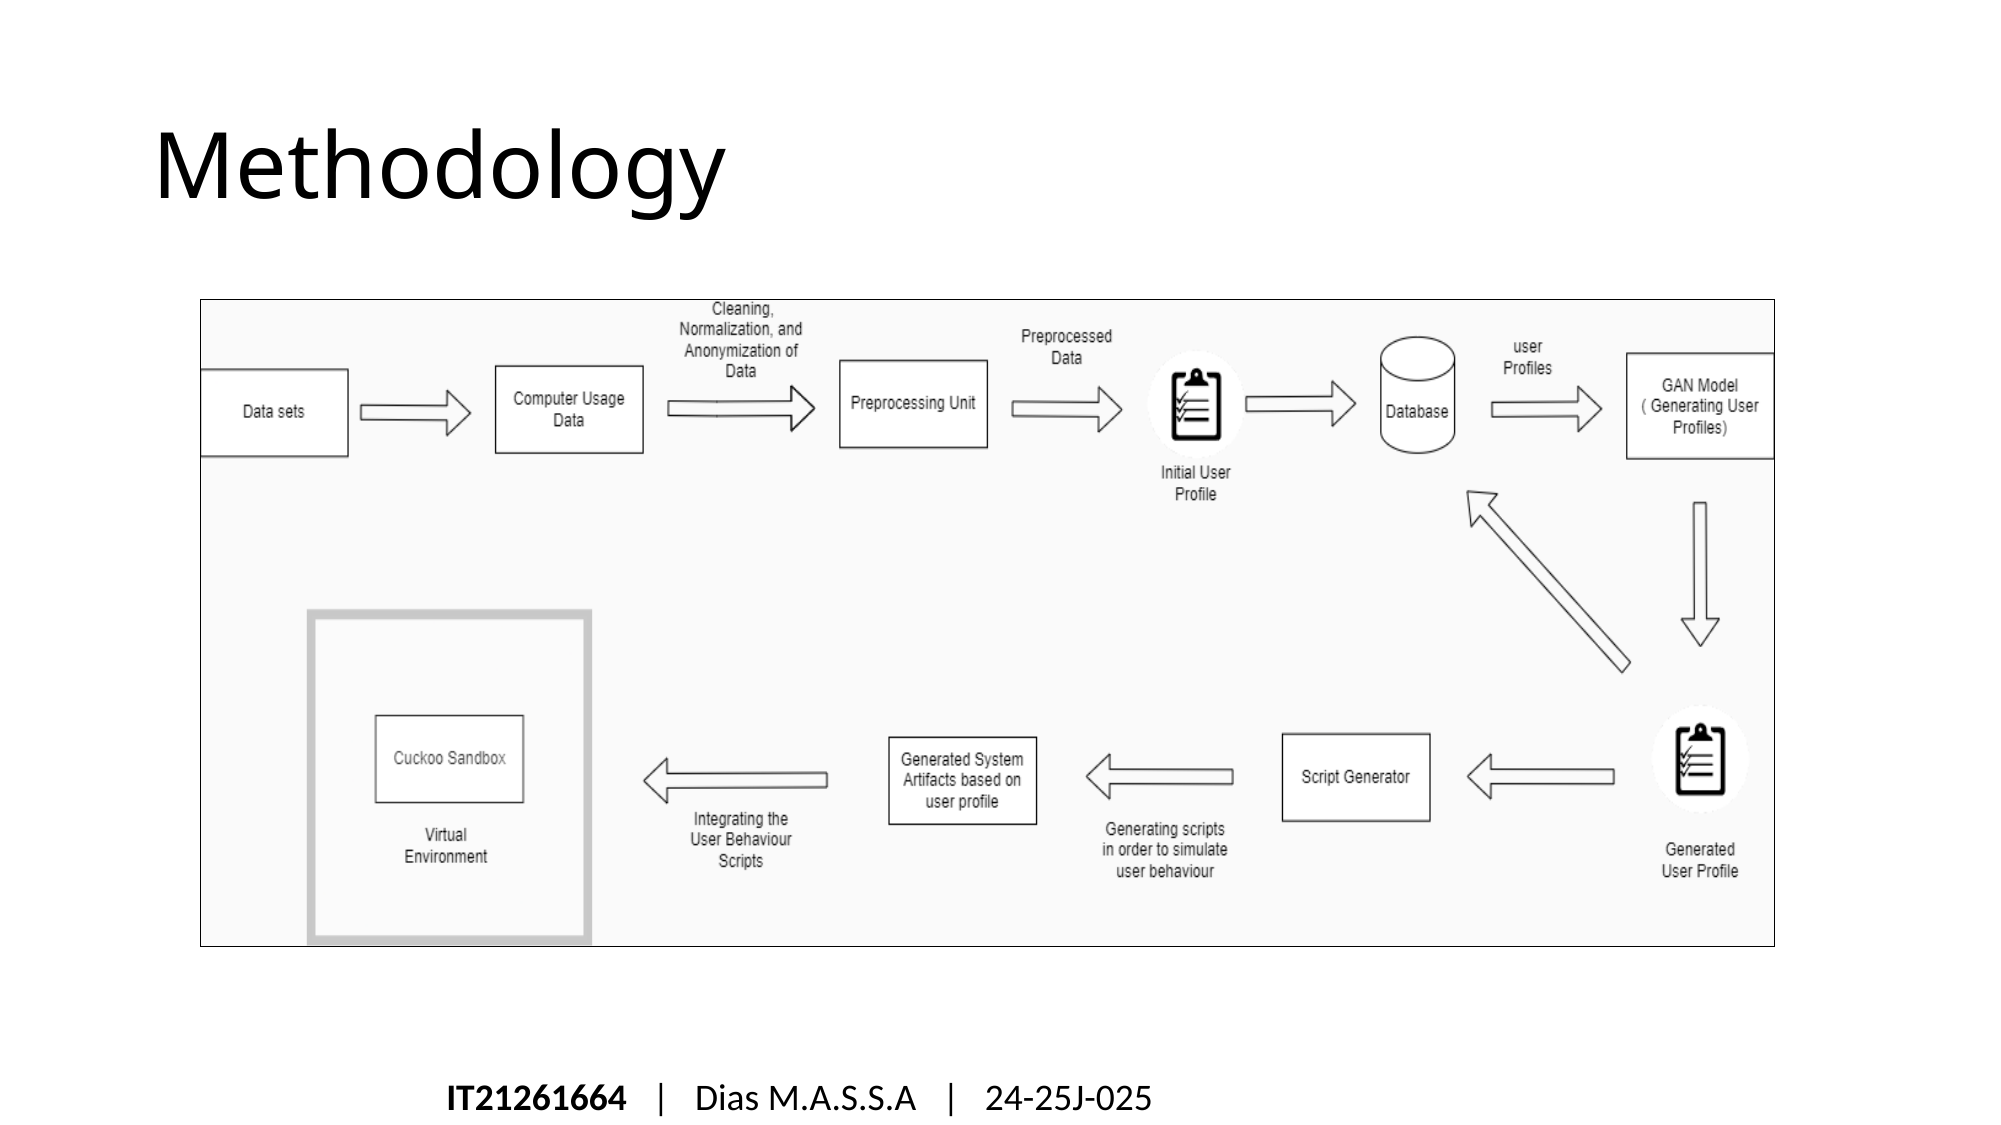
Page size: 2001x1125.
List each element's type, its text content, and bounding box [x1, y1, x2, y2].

title Methodology [137, 59, 1863, 278]
text_box IT21261664 | Dias M.A.S.S.A | 24-25J-025 [431, 1064, 1551, 1125]
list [199, 299, 1775, 947]
